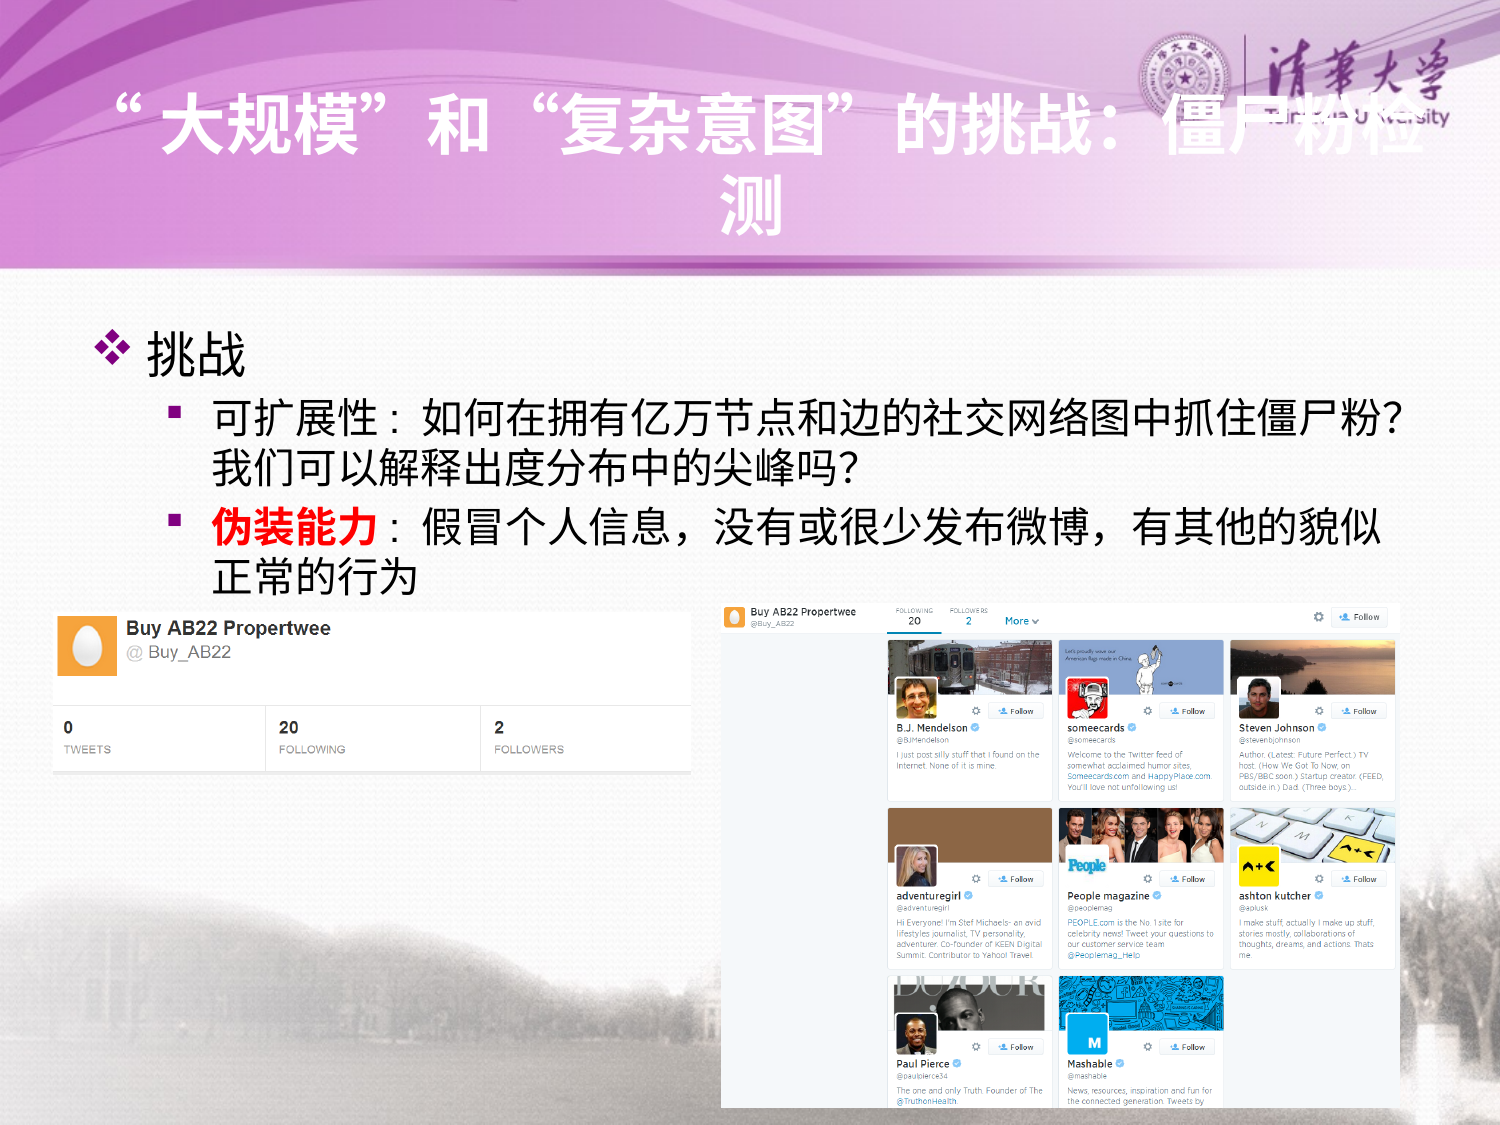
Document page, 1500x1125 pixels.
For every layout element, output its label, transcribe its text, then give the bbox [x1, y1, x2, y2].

title “大规模”和“复杂意图”的挑战：僵尸粉检测 [58, 117, 1447, 210]
list 挑战 可扩展性: 如何在拥有亿万节点和边的社交网络图中抓住僵尸粉？我们可以解释出度分布中的尖峰吗？ 伪装能力: 假冒个人信息，没有或很少发布微博，有其他的貌似正常的行为 [75, 316, 1425, 1050]
picture [0, 0, 1500, 1125]
